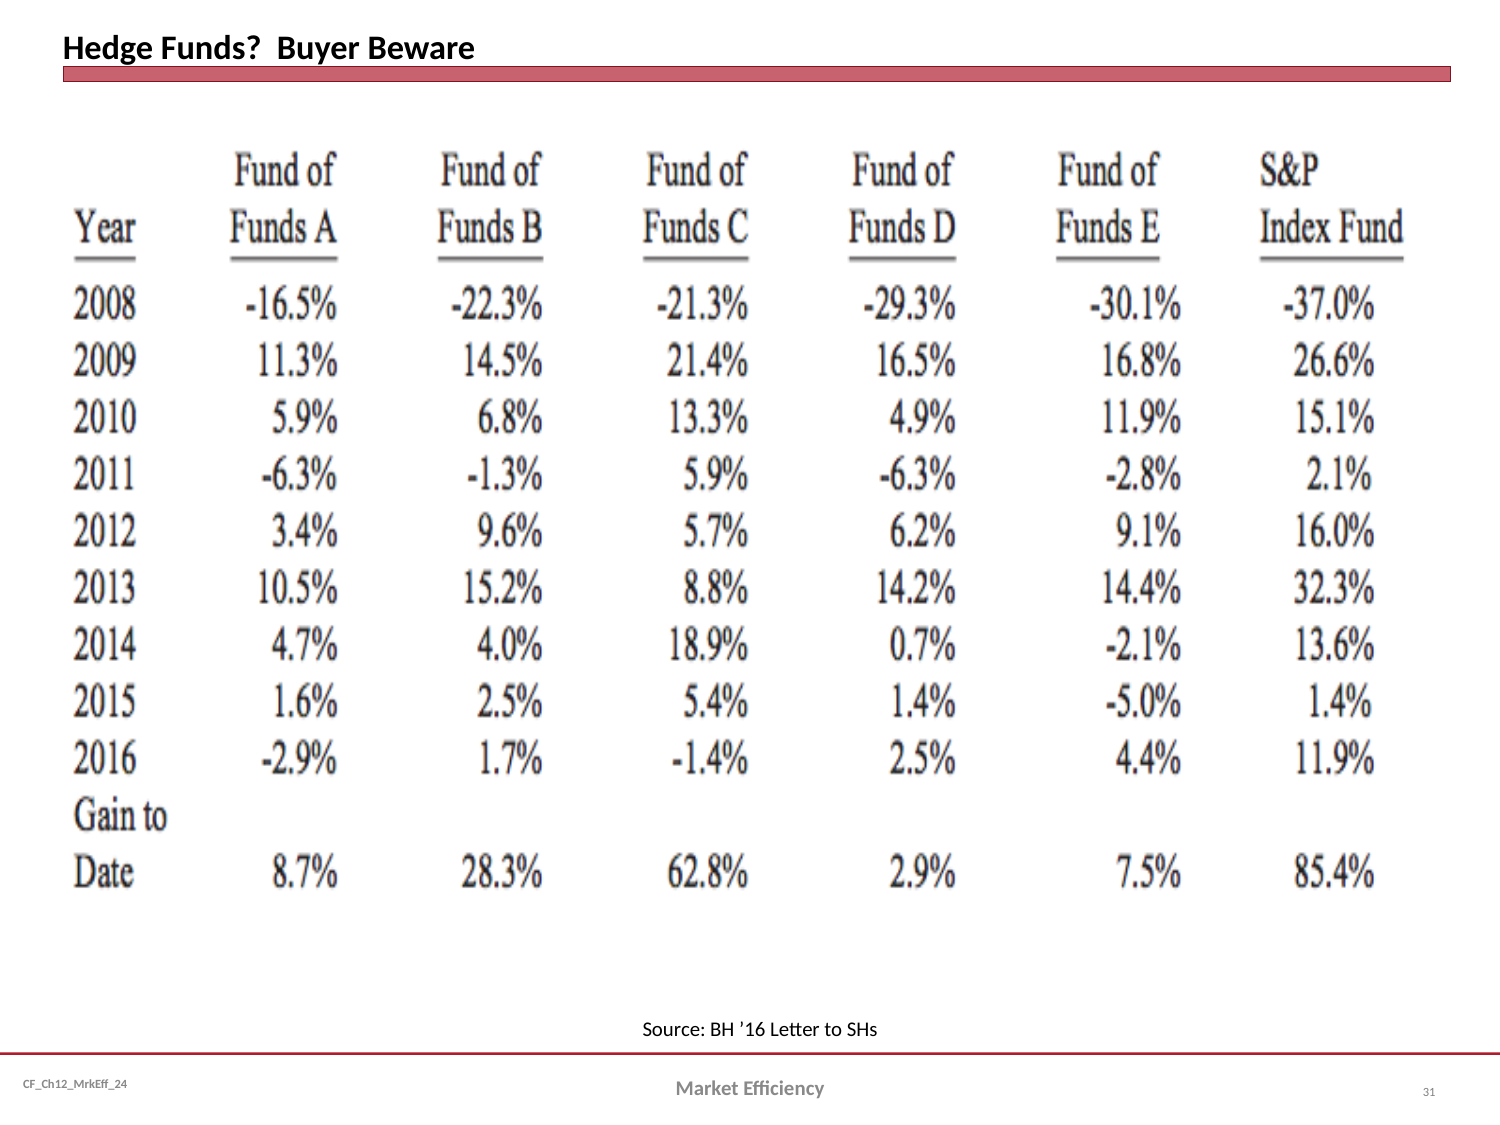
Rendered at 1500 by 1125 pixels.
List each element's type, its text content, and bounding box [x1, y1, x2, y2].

footer Market Efficiency [512, 1056, 988, 1117]
title Hedge Funds? Buyer Beware [62, 6, 1451, 67]
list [62, 124, 1451, 926]
slide_number 31 [1375, 1061, 1451, 1122]
text_box Source: BH ’16 Letter to SHs [627, 1008, 893, 1048]
